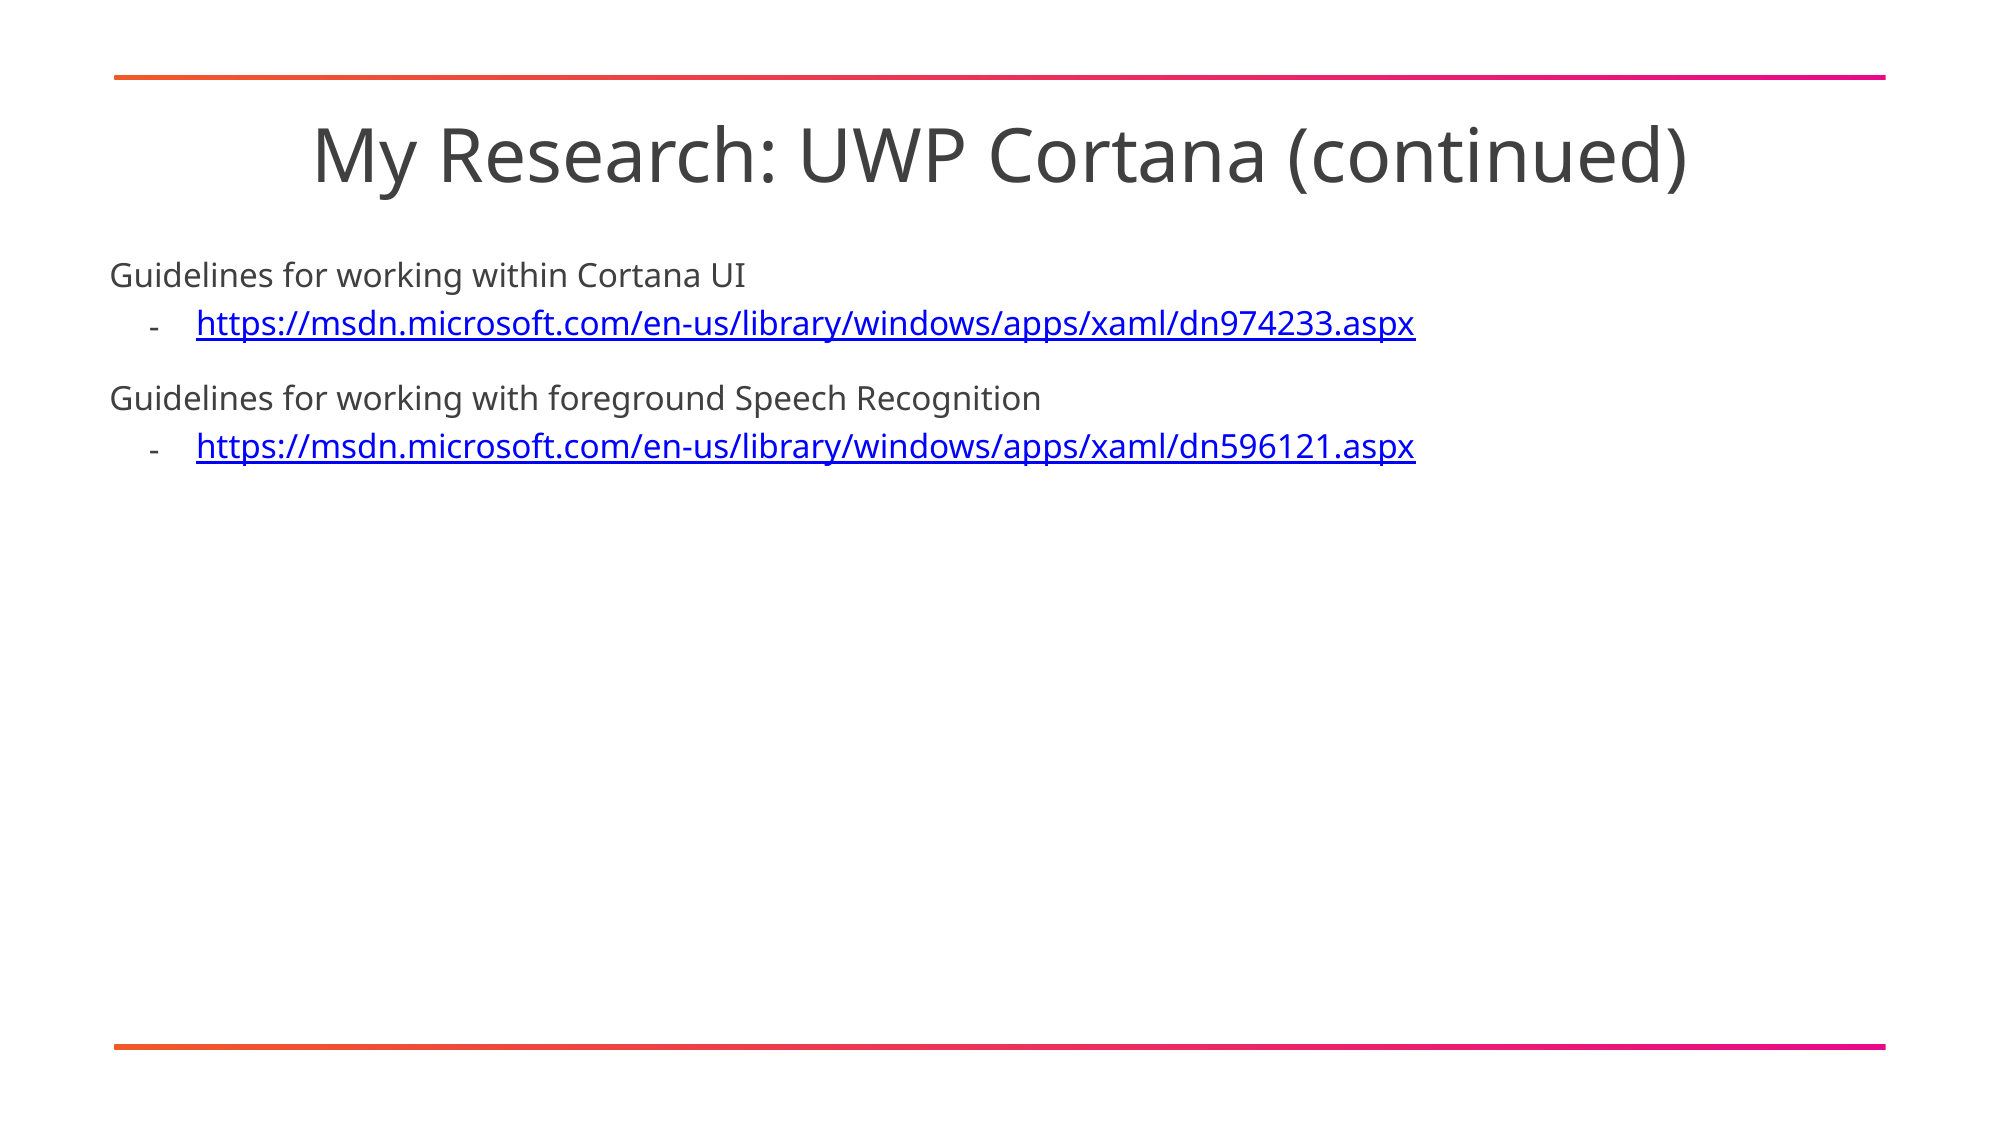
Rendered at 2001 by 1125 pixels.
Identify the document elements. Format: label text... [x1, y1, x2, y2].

list Guidelines for working within Cortana UI https://msdn.microsoft.com/en-us/library/windows/apps/xaml/dn974233.aspx Guidelines for working with foreground Speech Recognition https://msdn.microsoft.com/en-us/library/windows/apps/xaml/dn596121.aspx [99, 261, 1901, 1125]
title My Research: UWP Cortana (continued) [99, 44, 1901, 261]
